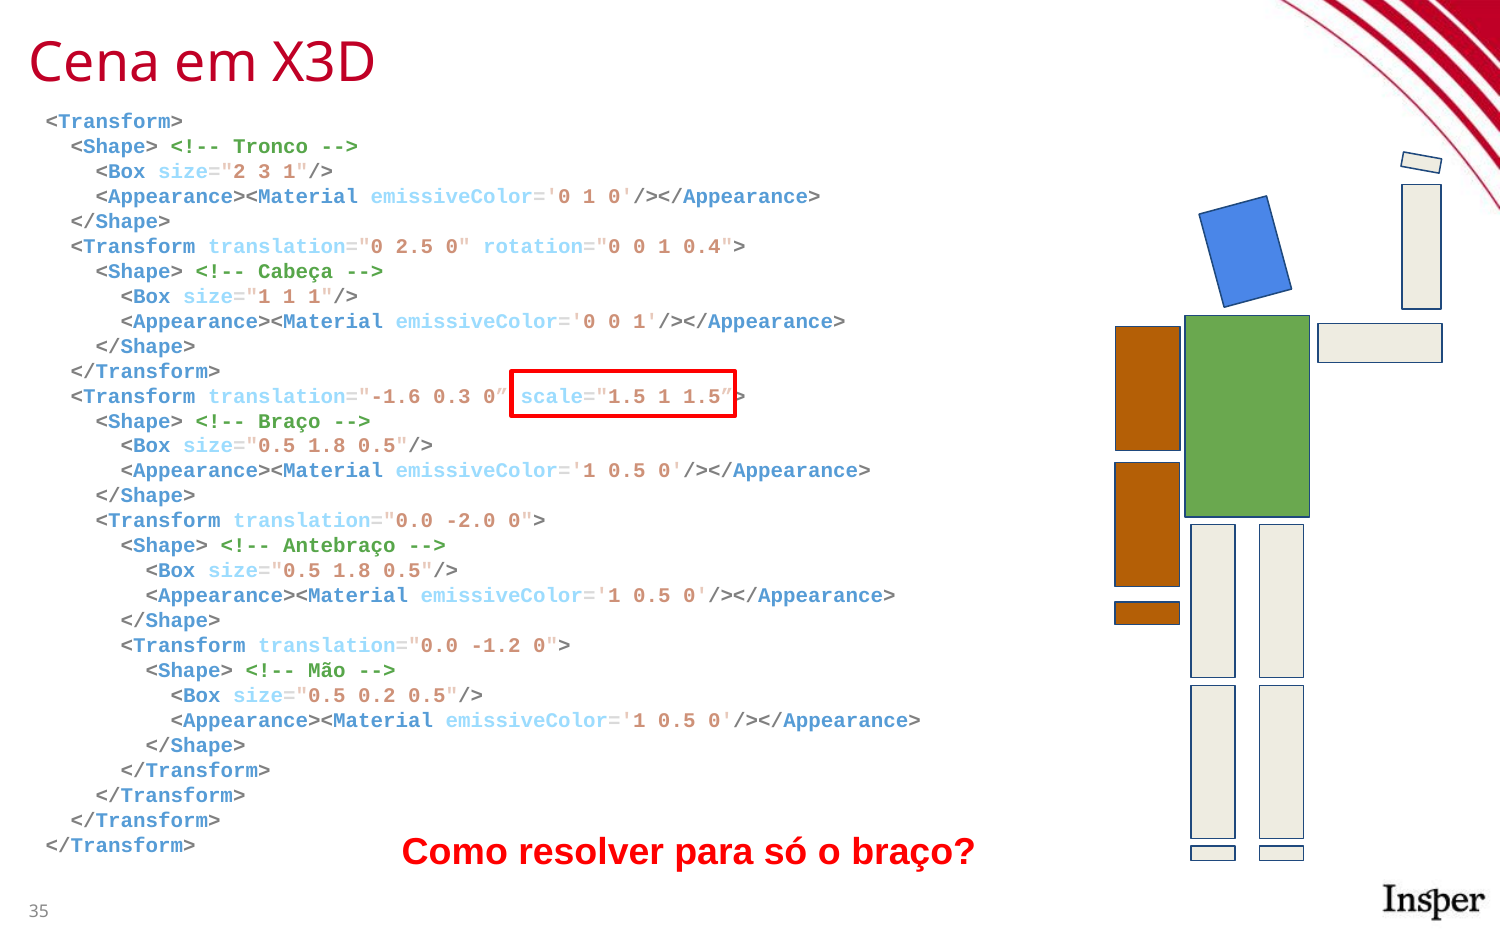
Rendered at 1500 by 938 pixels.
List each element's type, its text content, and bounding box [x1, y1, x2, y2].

title Cena em X3D [13, 18, 1397, 104]
slide_number 35 [0, 887, 78, 938]
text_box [1190, 151, 1443, 861]
text_box [511, 371, 735, 417]
text_box <Transform> <Shape> <!-- Tronco --> <Box size="2 3 1"/> <Appearance><Material emissiveColor='0 1 0'/></Appearance> </Shape> <Transform translation="0 2.5 0" rotation="0 0 1 0.4"> <Shape> <!-- Cabeça --> <Box size="1 1 1"/> <Appearance><Material emissiveColor='0 0 1'/></Appearance> </Shape> </Transform> <Transform translation="-1.6 0.3 0” scale="1.5 1 1.5”> <Shape> <!-- Braço --> <Box size="0.5 1.8 0.5"/> <Appearance><Material emissiveColor='1 0.5 0'/></Appearance> </Shape> <Transform translation="0.0 -2.0 0"> <Shape> <!-- Antebraço --> <Box size="0.5 1.8 0.5"/> <Appearance><Material emissiveColor='1 0.5 0'/></Appearance> </Shape> <Transform translation="0.0 -1.2 0"> <Shape> <!-- Mão --> <Box size="0.5 0.2 0.5"/> <Appearance><Material emissiveColor='1 0.5 0'/></Appearance> </Shape> </Transform> </Transform> </Transform> </Transform> [30, 100, 1041, 865]
picture [249, 0, 1500, 938]
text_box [1114, 326, 1181, 625]
text_box Como resolver para só o braço? [386, 819, 1041, 880]
